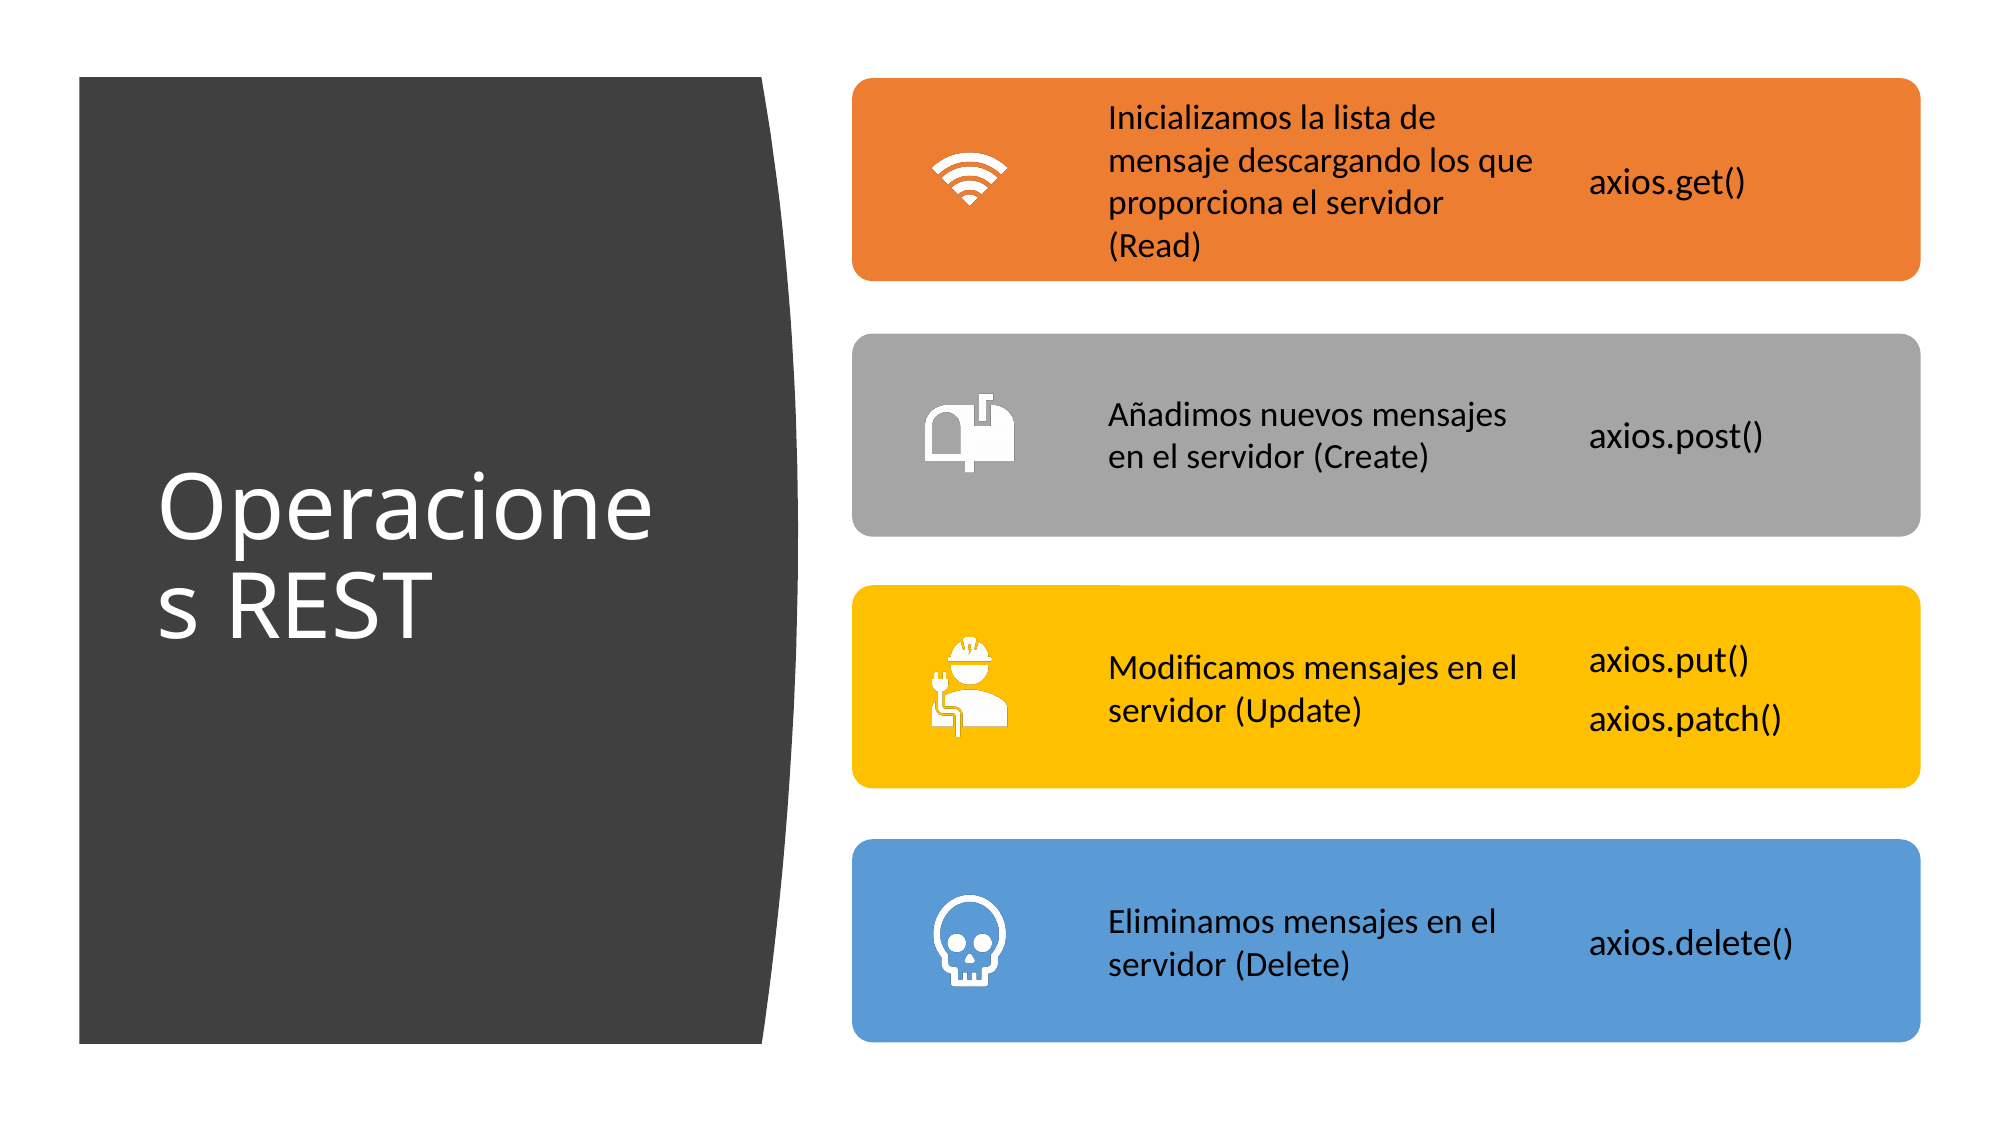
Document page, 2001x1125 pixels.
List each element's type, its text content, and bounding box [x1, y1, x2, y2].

text_box [78, 76, 800, 1045]
title Operaciones REST [141, 166, 702, 953]
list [852, 77, 1921, 1043]
